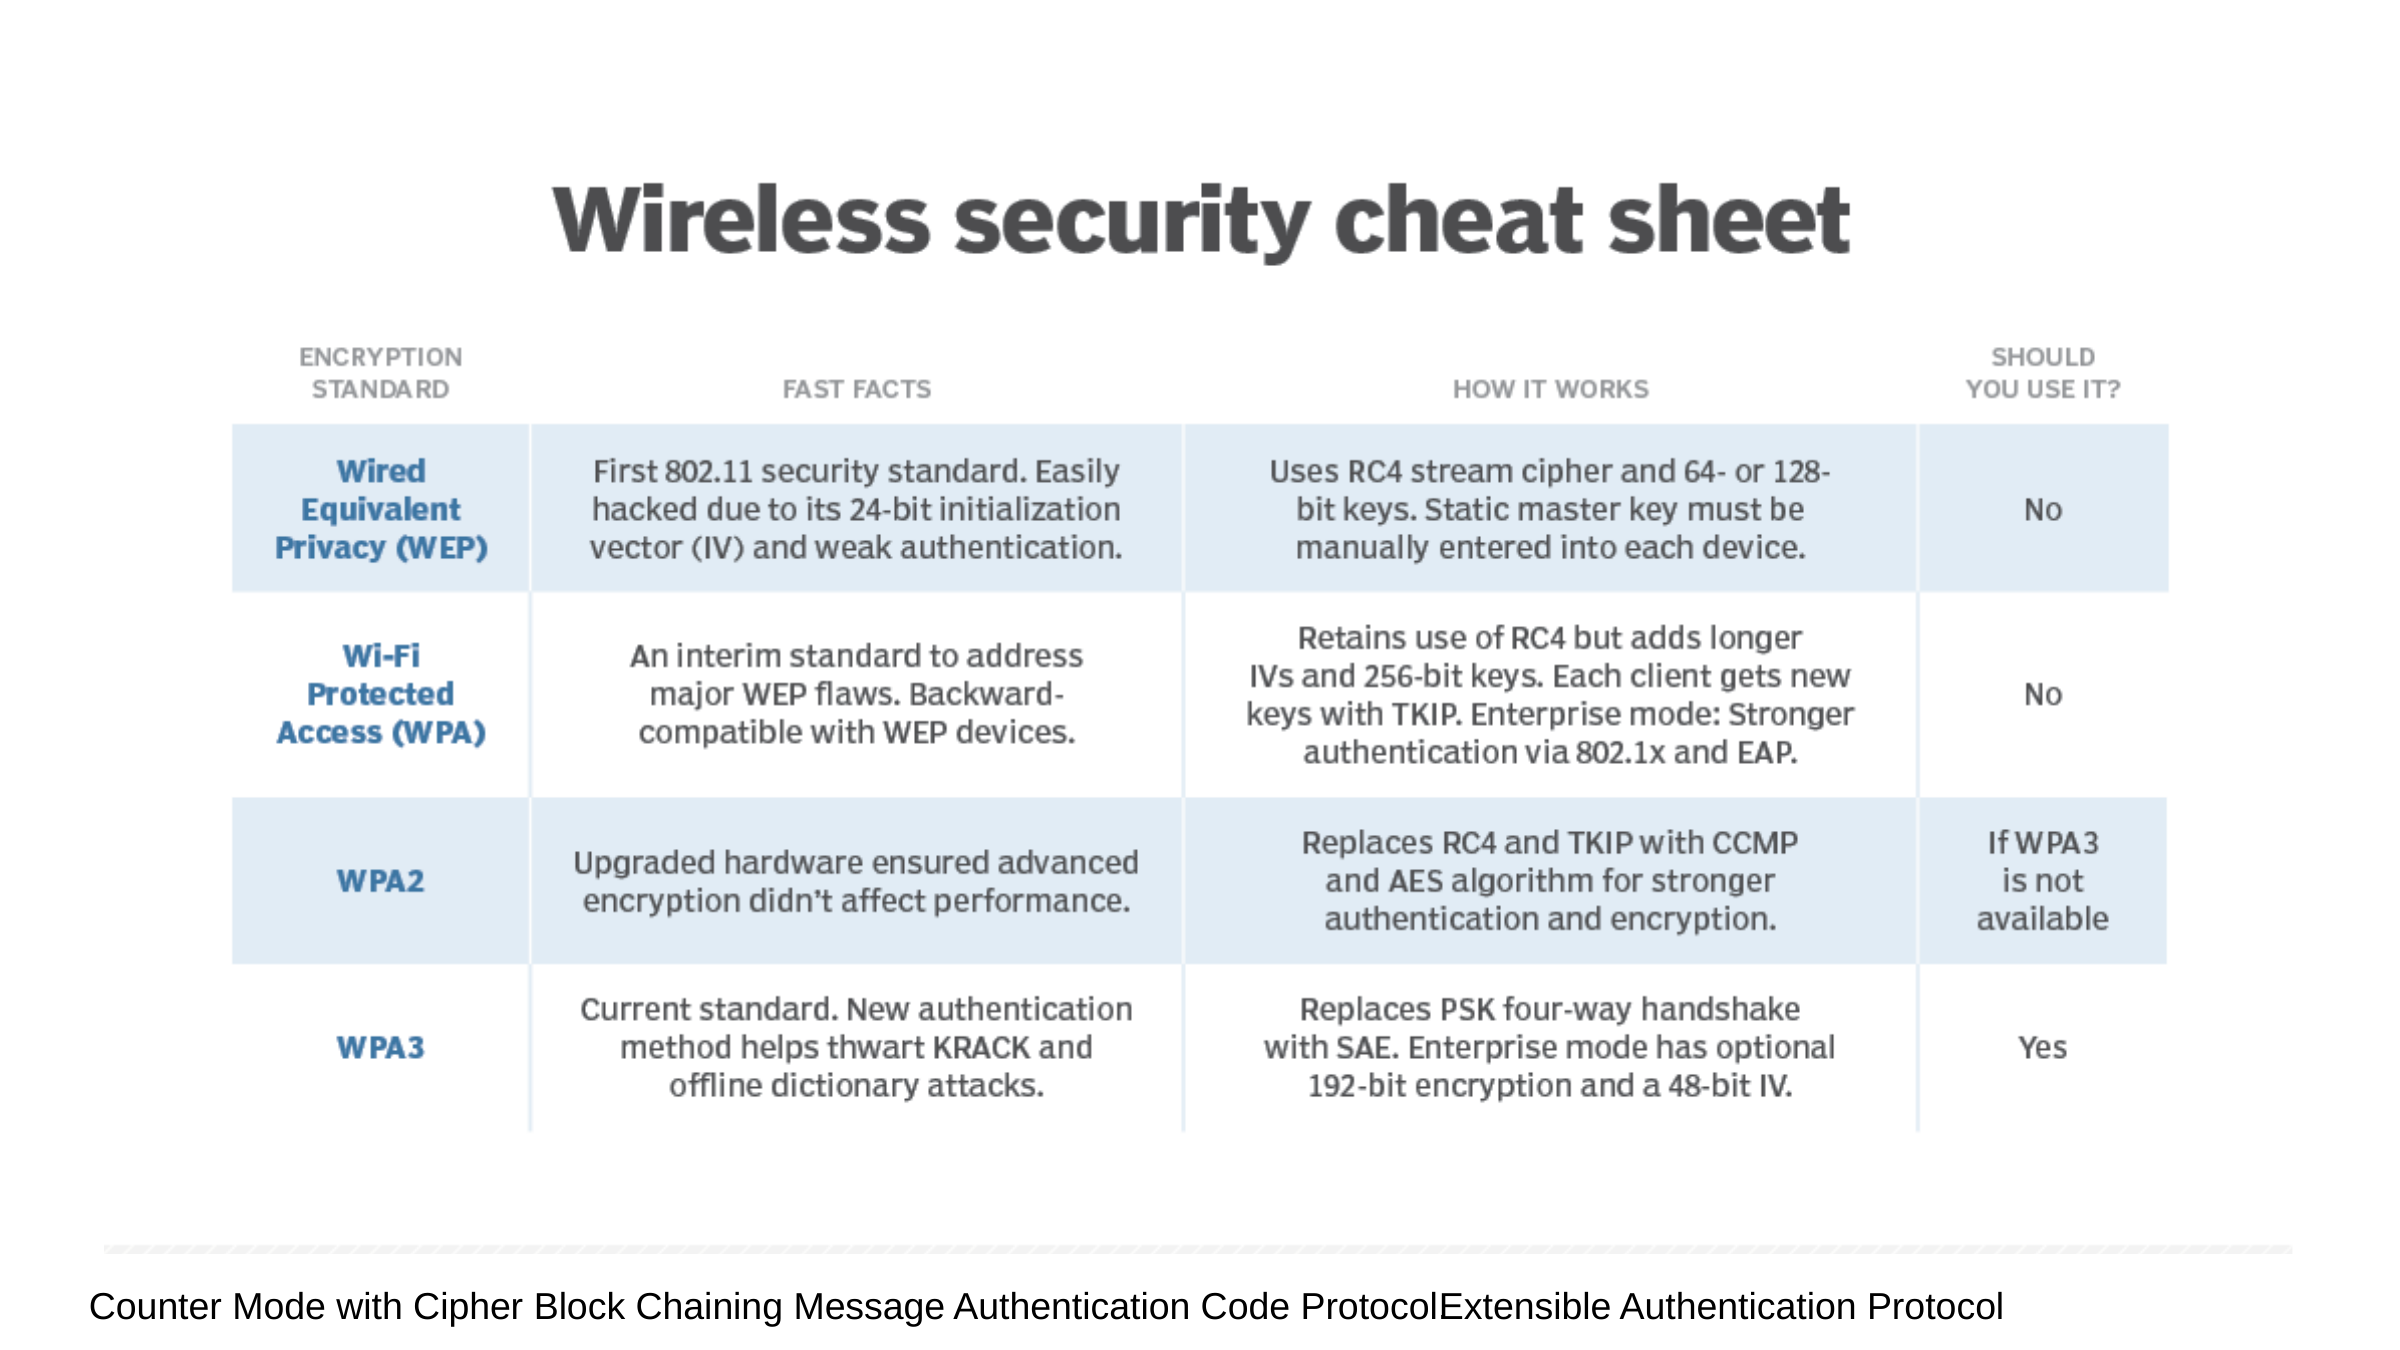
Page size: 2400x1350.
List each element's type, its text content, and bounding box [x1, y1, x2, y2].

text_box Counter Mode with Cipher Block Chaining Message Authentication Code Protocol. [63, 1274, 1424, 1335]
text_box Extensible Authentication Protocol [1424, 1274, 2293, 1335]
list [103, 95, 2293, 1255]
